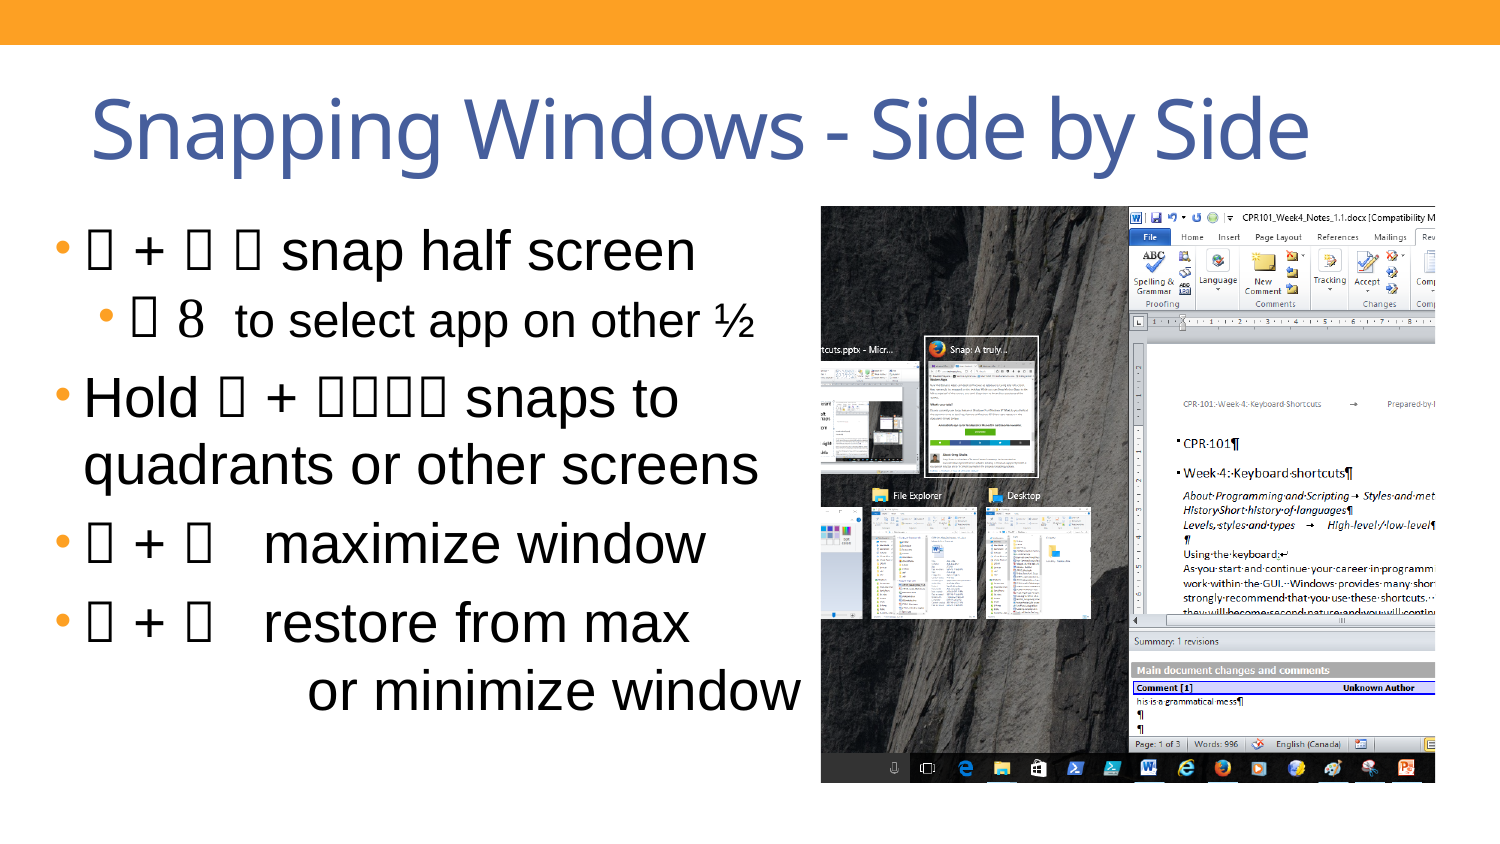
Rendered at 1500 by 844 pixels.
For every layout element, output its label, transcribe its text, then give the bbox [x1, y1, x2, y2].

list  +   snap half screen   to select app on other ½ Hold  +  snaps to quadrants or other screens  +  maximize window  +  restore from max or minimize window [39, 206, 819, 787]
title Snapping Windows - Side by Side [75, 65, 1425, 188]
picture [820, 205, 1436, 784]
